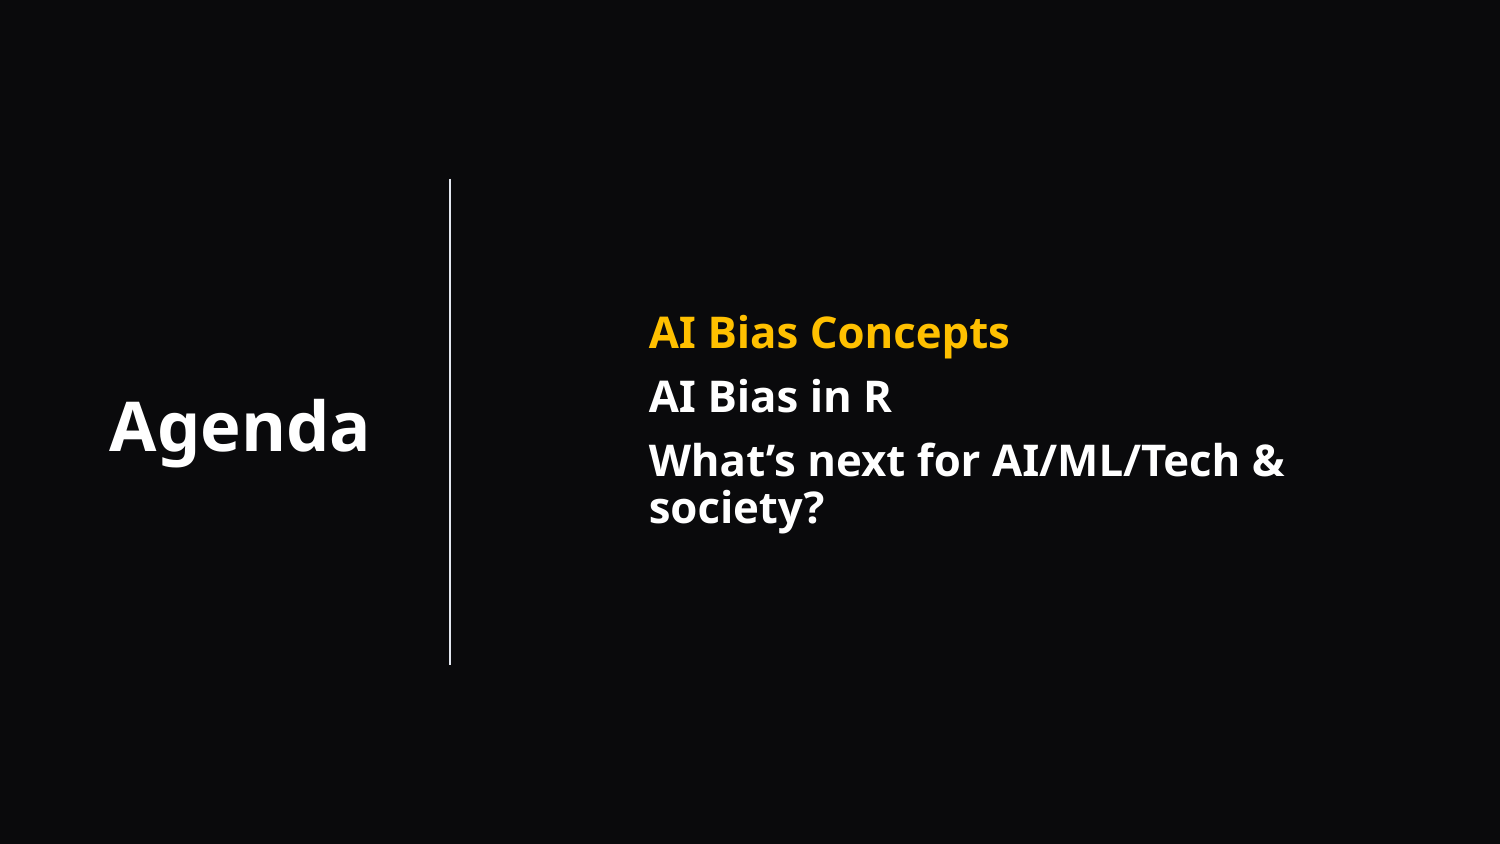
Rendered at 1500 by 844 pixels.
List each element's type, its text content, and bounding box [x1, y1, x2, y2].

list AI Bias Concepts AI Bias in R What’s next for AI/ML/Tech & society? [637, 348, 1393, 496]
